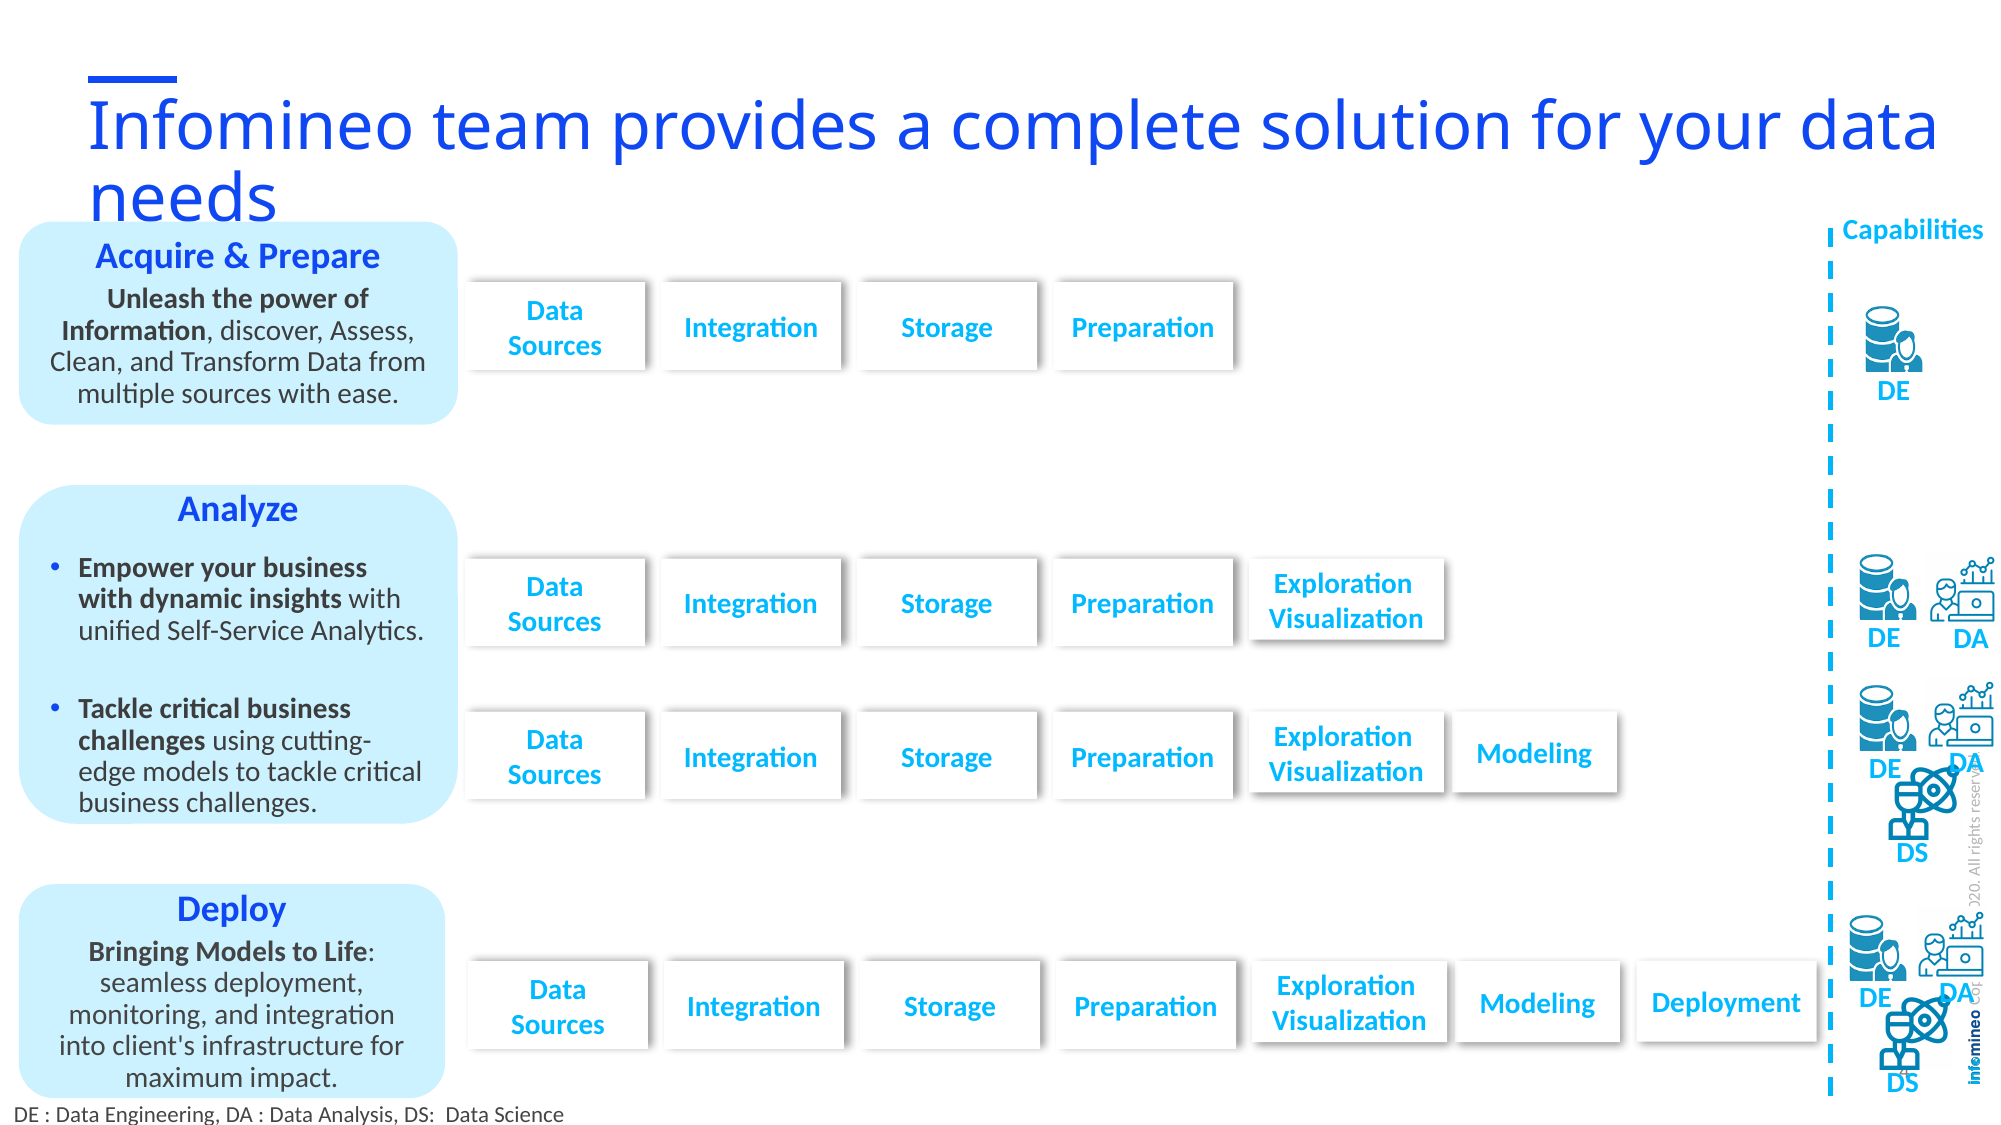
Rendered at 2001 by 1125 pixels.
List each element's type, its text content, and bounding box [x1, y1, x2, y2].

text_box Integration [661, 282, 842, 370]
text_box Analyze Empower your business with dynamic insights with unified Self-Service Analytics. Tackle critical business challenges using cutting-edge models to tackle critical business challenges. [16, 482, 460, 826]
text_box Integration [660, 711, 841, 800]
text_box Data Sources [464, 558, 645, 647]
text_box DE [1852, 627, 1916, 661]
text_box DE : Data Engineering, DA : Data Analysis, DS: Data Science [0, 1092, 853, 1125]
text_box Exploration Visualization [1249, 711, 1444, 793]
text_box Deployment [1636, 960, 1817, 1042]
text_box Preparation [1056, 961, 1237, 1049]
text_box Modeling [1455, 961, 1620, 1043]
text_box Exploration Visualization [1249, 558, 1444, 640]
text_box Integration [660, 558, 841, 647]
text_box Data Sources [468, 961, 648, 1049]
text_box Capabilities [1828, 202, 2000, 288]
text_box Modeling [1451, 711, 1617, 793]
text_box Deploy Bringing Models to Life: seamless deployment, monitoring, and integration into client's infrastructure for maximum impact. [16, 882, 448, 1092]
text_box DA [1938, 634, 2000, 662]
text_box Preparation [1052, 711, 1233, 800]
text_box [1839, 905, 1991, 1107]
text_box Data Sources [464, 711, 645, 800]
picture [1855, 296, 1931, 373]
text_box Preparation [1052, 558, 1233, 647]
title Infomineo team provides a complete solution for your data needs [88, 91, 1977, 165]
text_box DE [1862, 381, 1926, 414]
text_box Exploration Visualization [1252, 961, 1448, 1043]
text_box Storage [860, 961, 1041, 1049]
picture [1849, 544, 2000, 627]
text_box Integration [664, 961, 844, 1049]
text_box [1849, 675, 2000, 878]
text_box Storage [856, 558, 1037, 647]
text_box Data Sources [465, 282, 646, 370]
text_box Storage [856, 711, 1037, 800]
text_box Acquire & Prepare Unleash the power of Information, discover, Assess, Clean, and Transform Data from multiple sources with ease. [16, 219, 460, 427]
text_box Storage [857, 282, 1038, 370]
text_box Preparation [1053, 282, 1234, 370]
